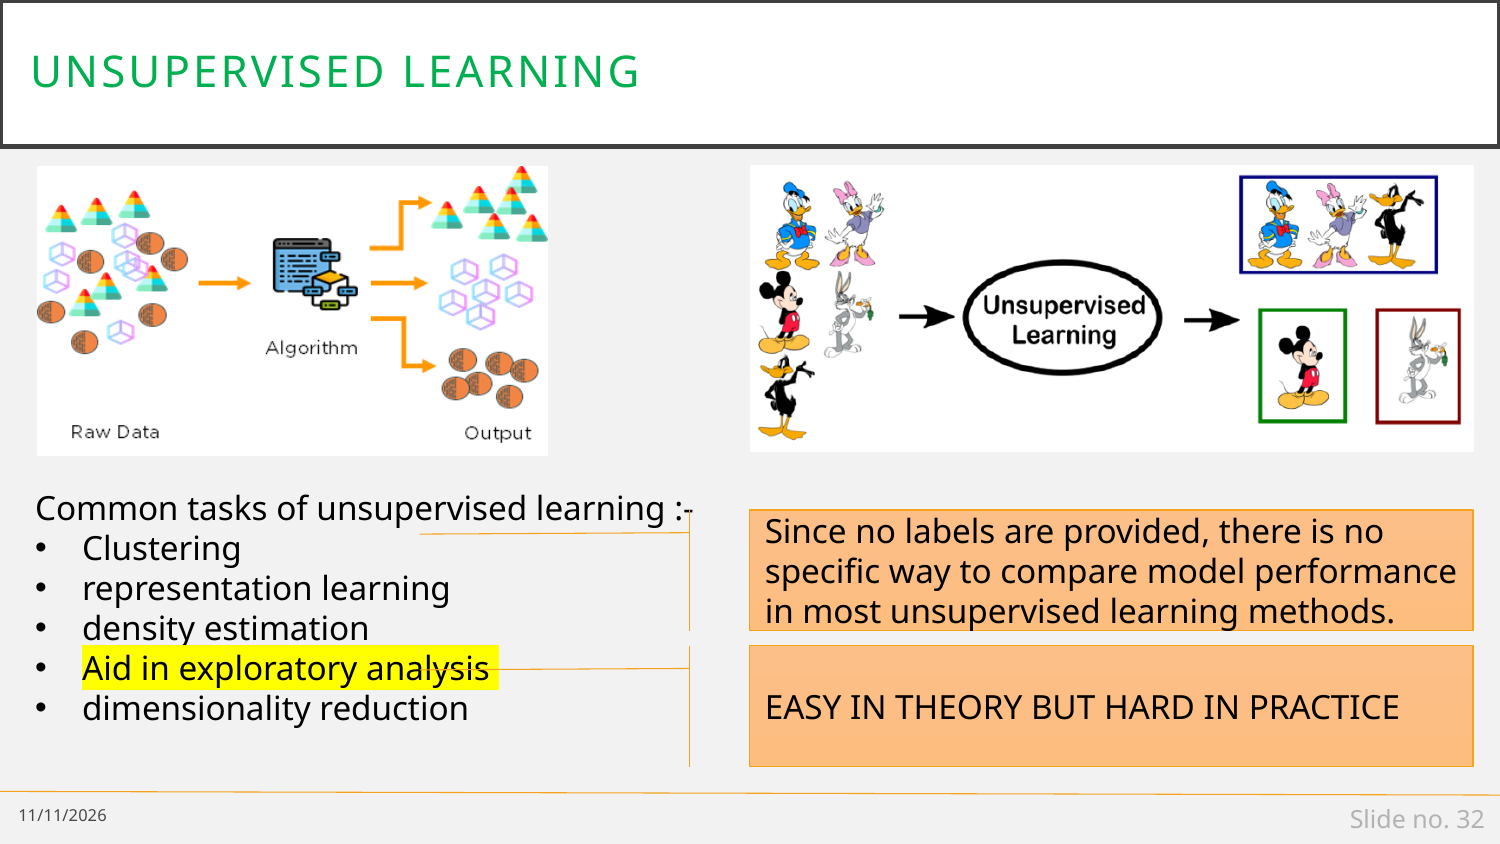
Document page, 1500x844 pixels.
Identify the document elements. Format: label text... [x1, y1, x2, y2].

text_box Since no labels are provided, there is no specific way to compare model performance in most unsupervised learning methods. [419, 510, 690, 631]
picture [37, 166, 548, 456]
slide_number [0, 796, 122, 837]
slide_number Slide no. 32 [1162, 797, 1500, 843]
picture [749, 165, 1474, 452]
title Unsupervised learning [0, 0, 1500, 149]
text_box Since no labels are provided, there is no specific way to compare model performance in most unsupervised learning methods. [749, 509, 1474, 631]
text_box Common tasks of unsupervised learning :- Clustering representation learning density estimation Aid in exploratory analysis dimensionality reduction [20, 480, 750, 815]
text_box EASY IN THEORY BUT HARD IN PRACTICE [749, 645, 1474, 767]
text_box EASY IN THEORY BUT HARD IN PRACTICE [419, 645, 690, 767]
